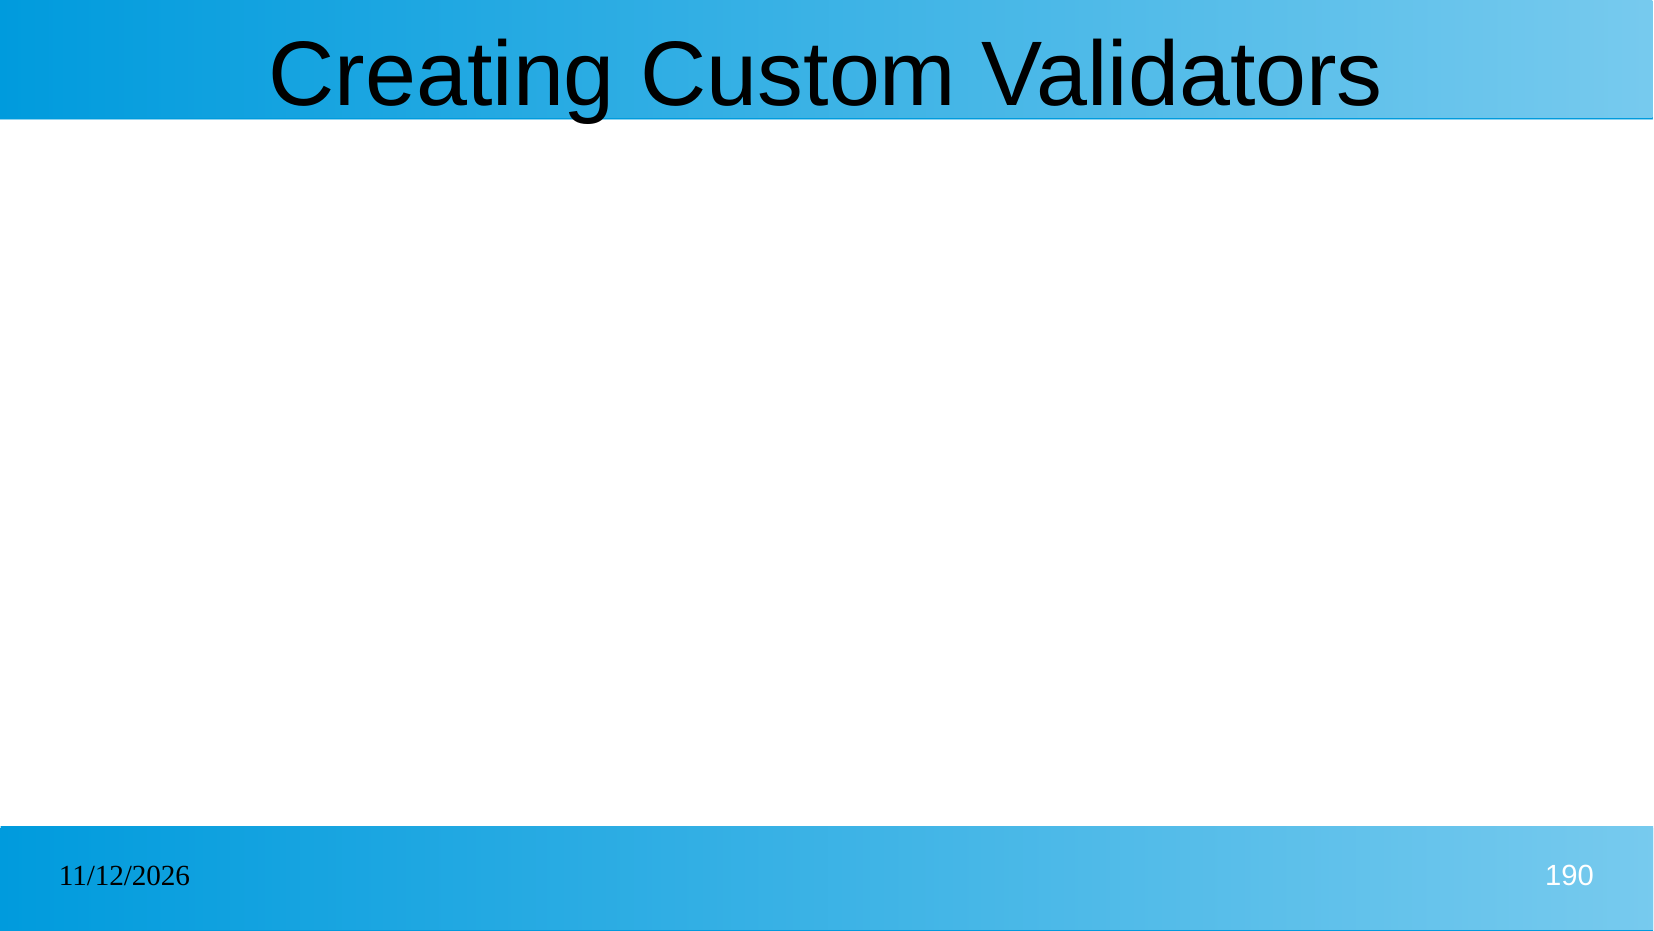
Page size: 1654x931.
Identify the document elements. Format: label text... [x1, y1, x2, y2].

title Creating Custom Validators [59, 29, 1594, 108]
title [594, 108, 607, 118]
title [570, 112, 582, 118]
slide_number 190 [1210, 856, 1594, 915]
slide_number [59, 856, 443, 915]
